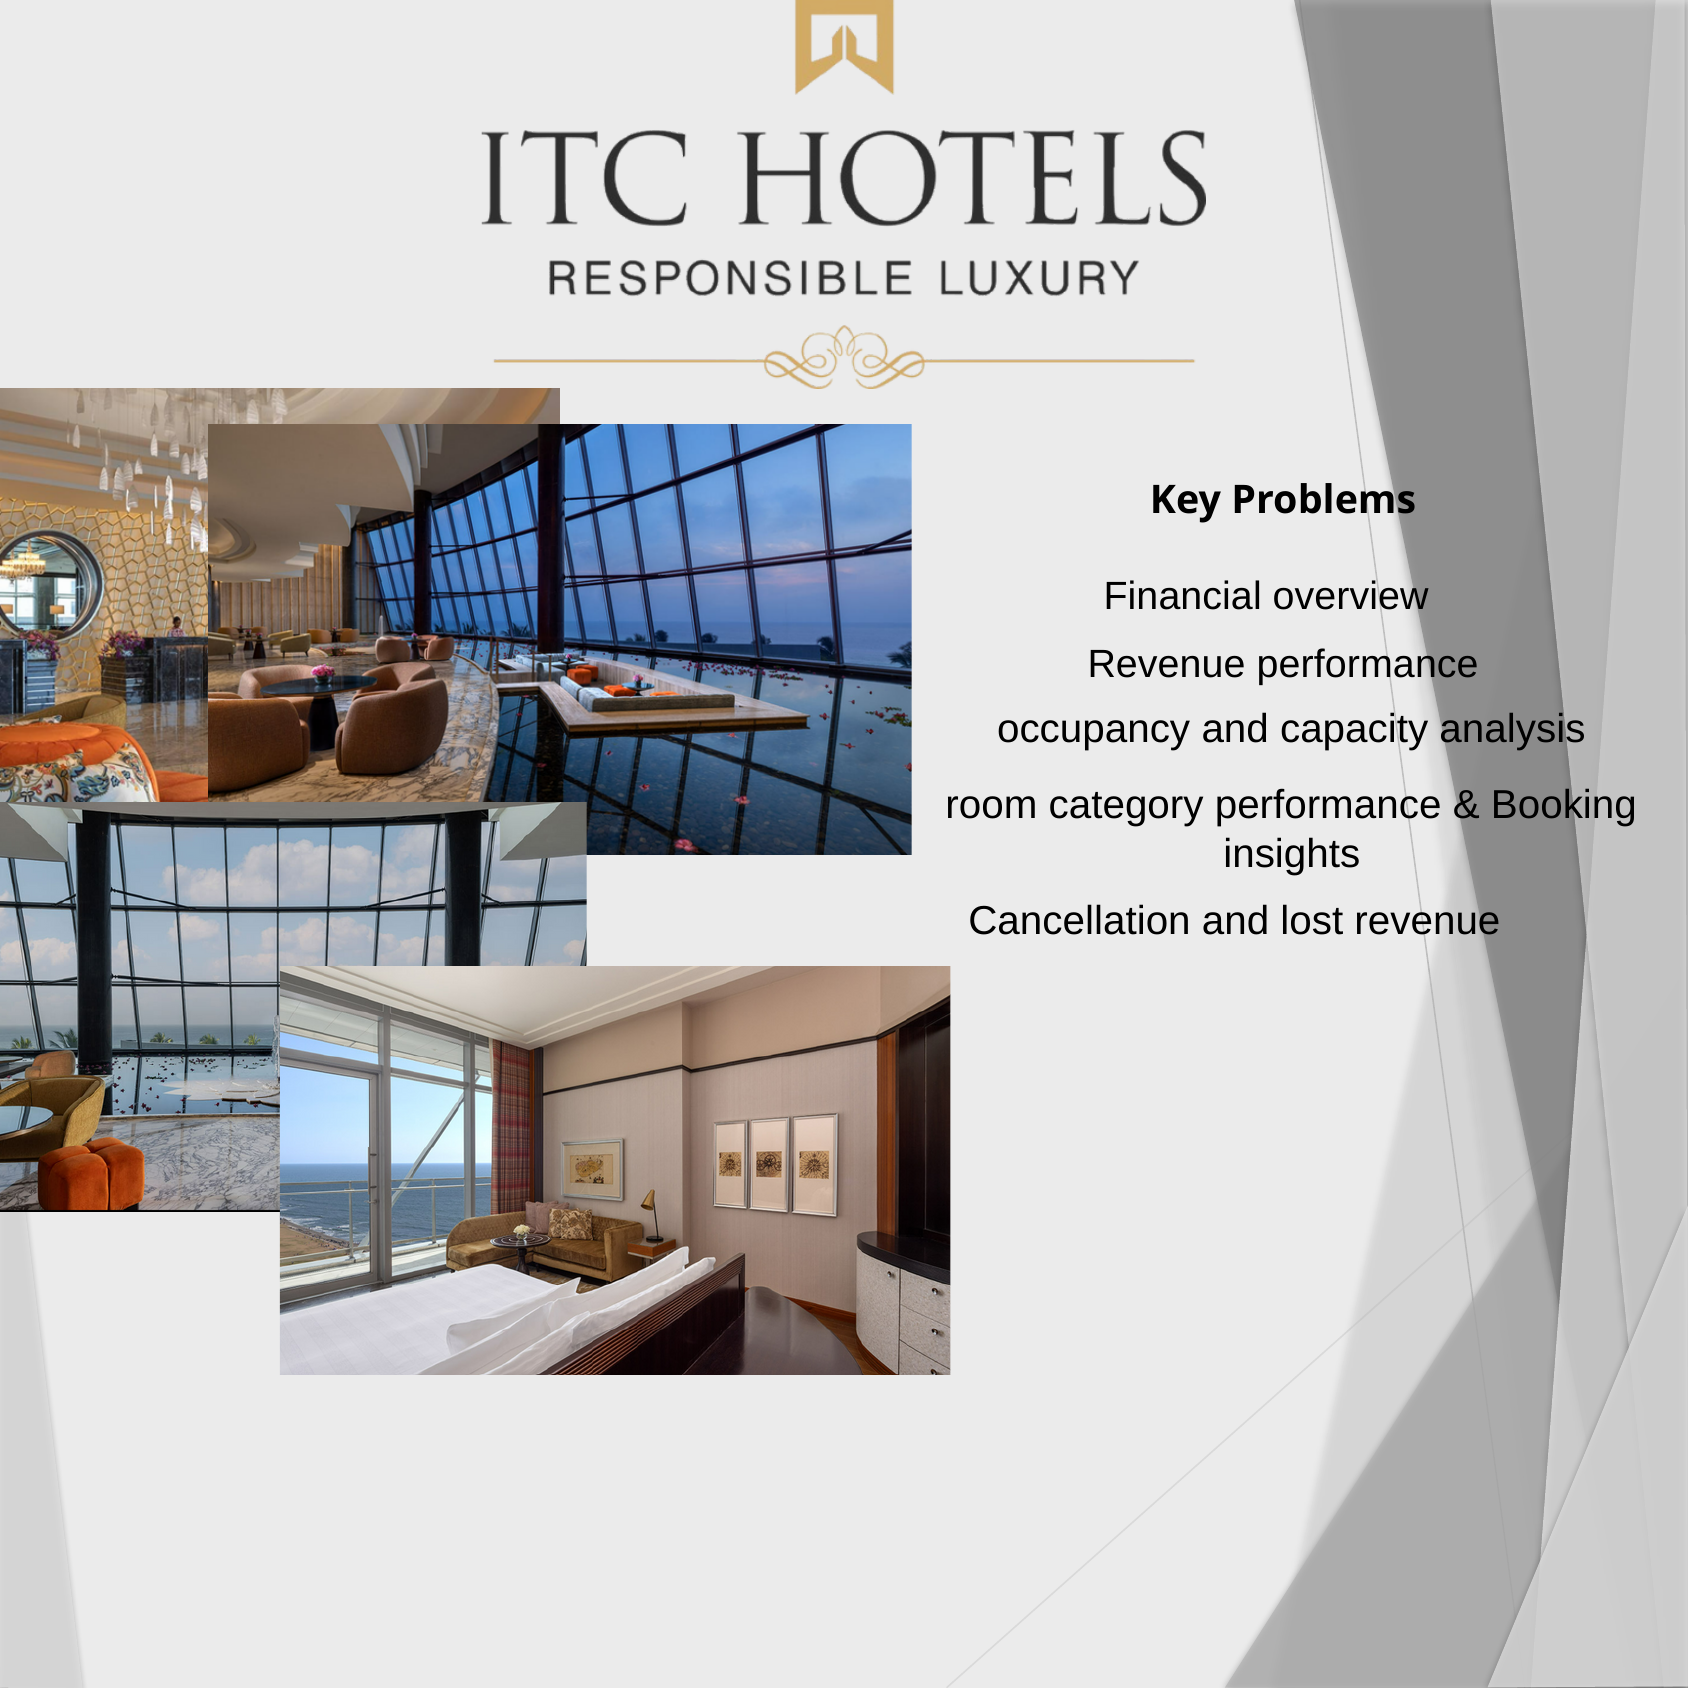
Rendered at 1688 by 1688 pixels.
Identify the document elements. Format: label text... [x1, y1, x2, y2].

text_box occupancy and capacity analysis [992, 701, 1591, 751]
text_box [481, 0, 1206, 389]
text_box Cancellation and lost revenue [879, 893, 1591, 943]
text_box Key Problems [975, 474, 1591, 522]
text_box room category performance & Booking insights [944, 777, 1640, 876]
text_box [0, 388, 560, 802]
text_box Financial overview [975, 570, 1557, 618]
text_box [208, 424, 912, 855]
text_box Revenue performance [992, 637, 1574, 685]
text_box [0, 802, 587, 1212]
text_box [279, 966, 951, 1375]
